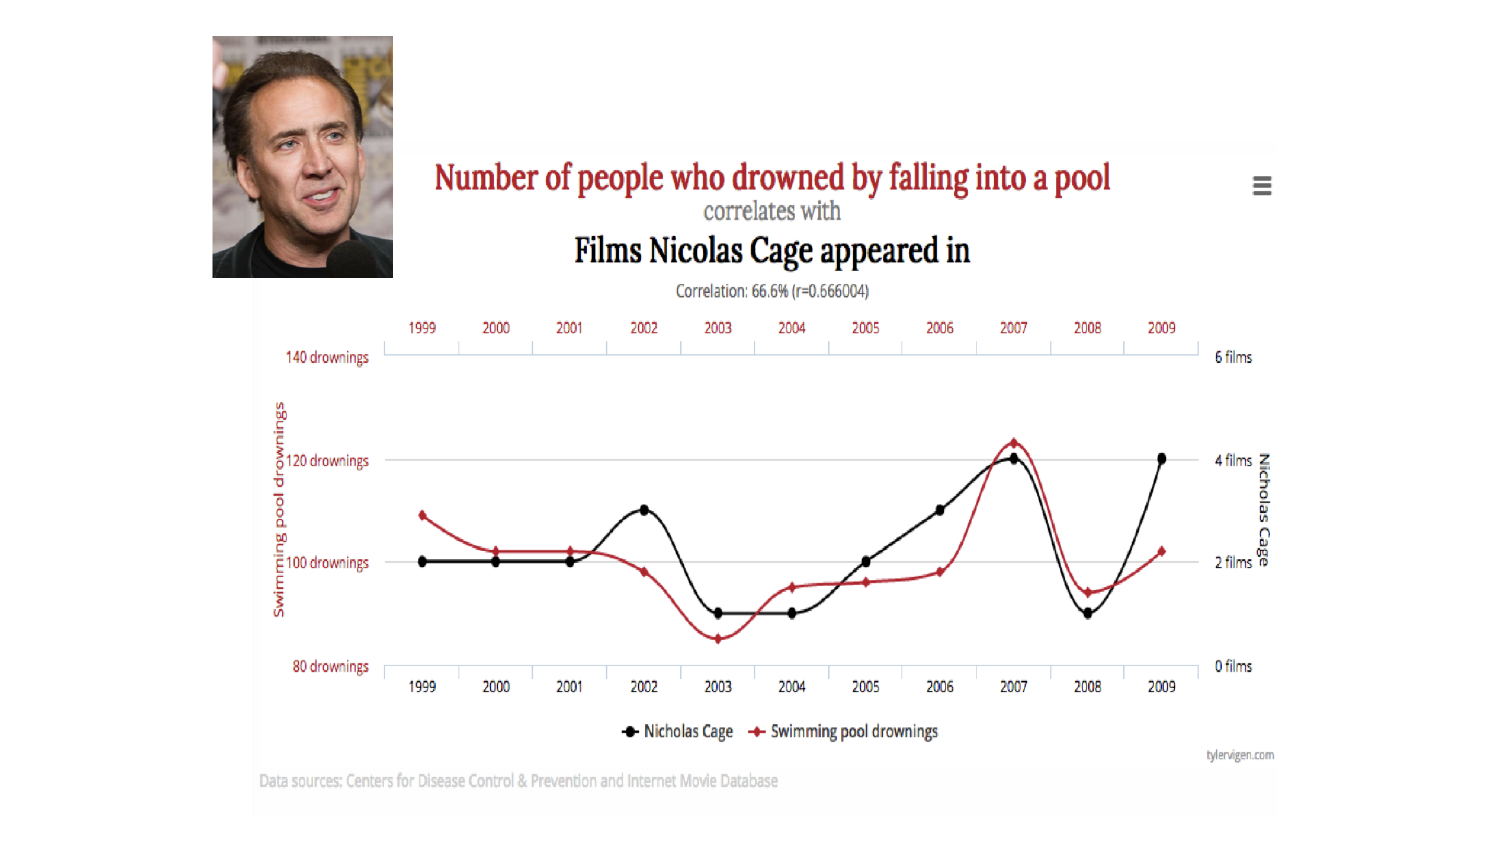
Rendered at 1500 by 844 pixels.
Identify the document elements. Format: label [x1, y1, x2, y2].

picture [212, 34, 1278, 816]
